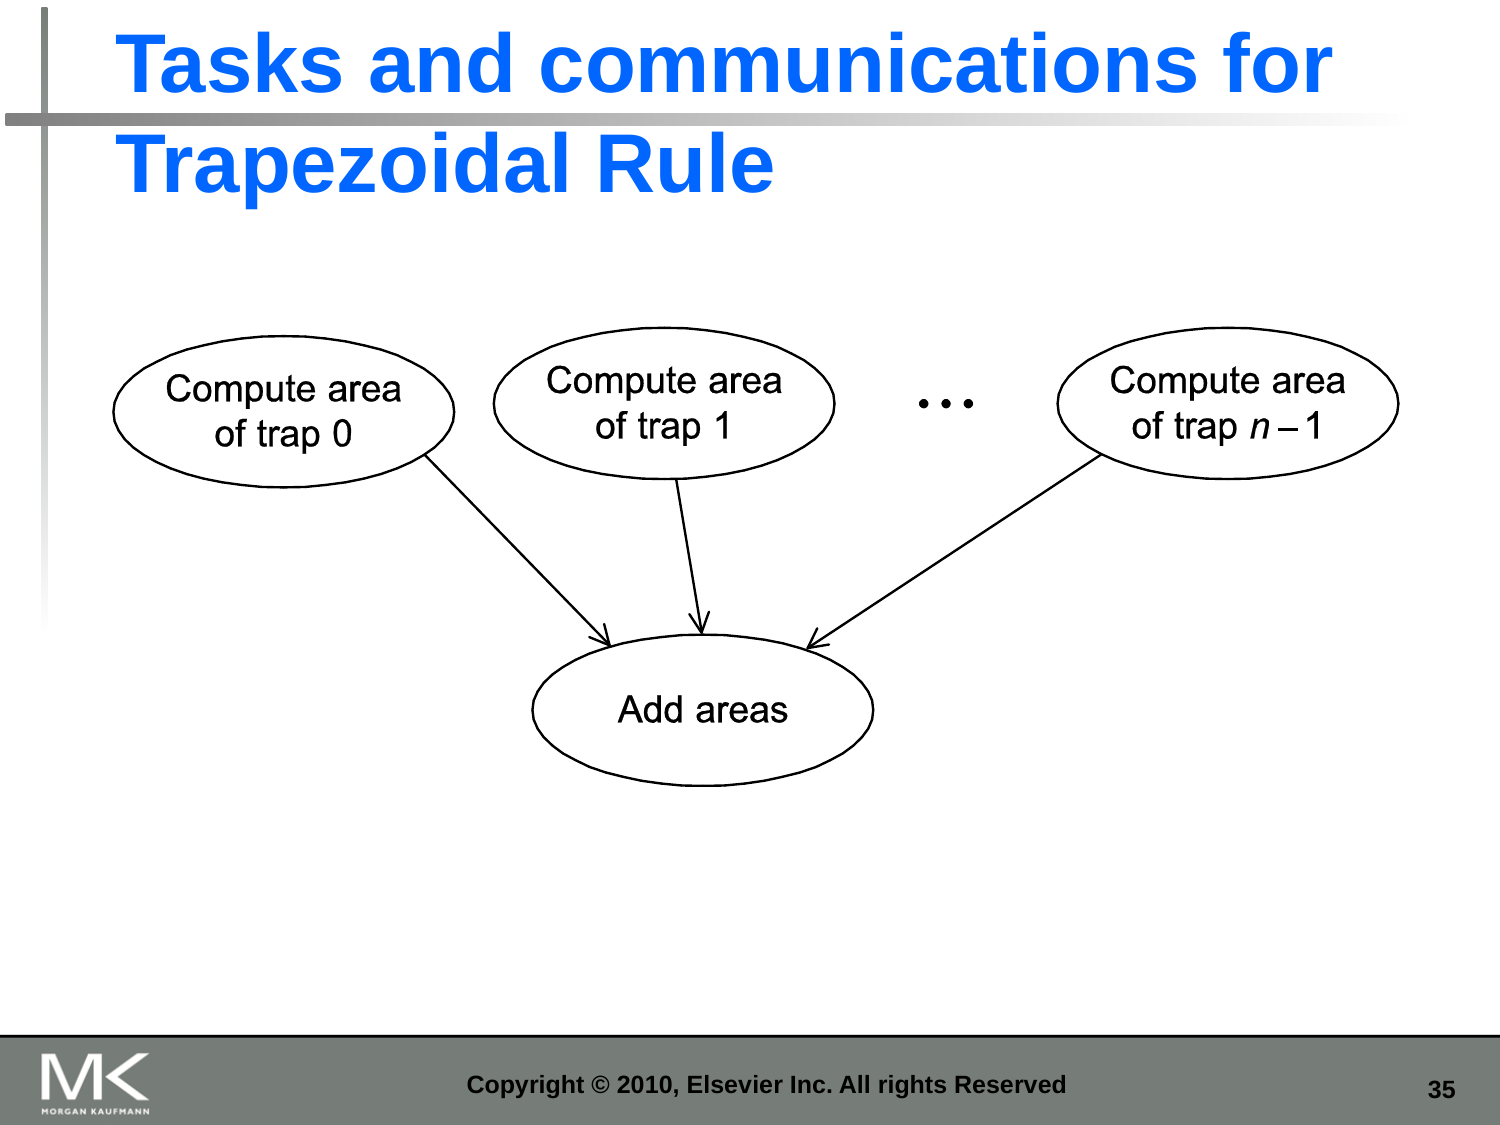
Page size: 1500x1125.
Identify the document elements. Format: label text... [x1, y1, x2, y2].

title Tasks and communications for Trapezoidal Rule [100, 0, 1459, 218]
picture [111, 326, 1404, 788]
footer Copyright © 2010, Elsevier Inc. All rights Reserved [170, 1046, 1365, 1106]
picture [29, 1046, 160, 1123]
